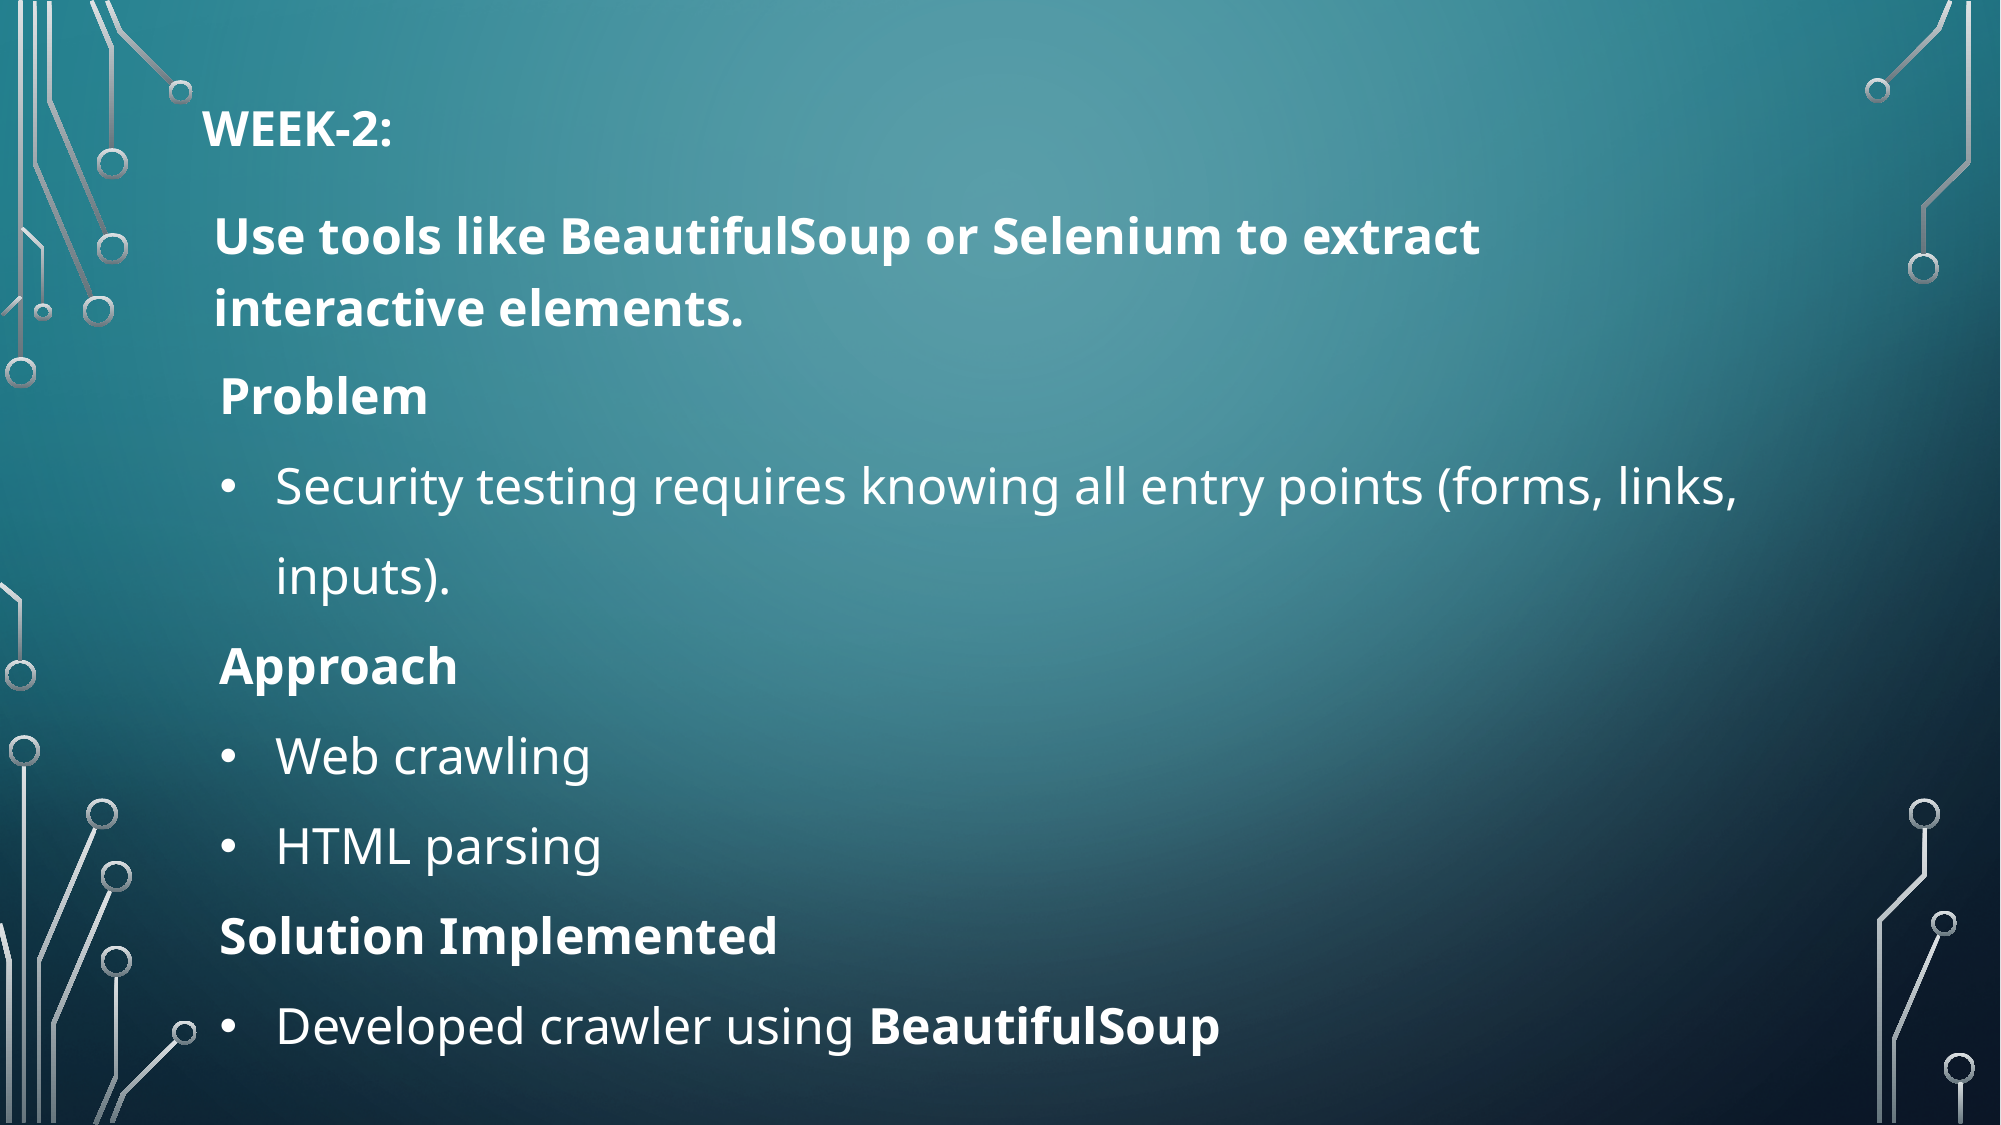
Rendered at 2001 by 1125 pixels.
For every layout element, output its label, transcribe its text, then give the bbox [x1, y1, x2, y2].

title Week-2: [187, 96, 1813, 224]
list Use tools like BeautifulSoup or Selenium to extract interactive elements. [123, 185, 1749, 382]
text_box Problem Security testing requires knowing all entry points (forms, links, inputs). Approach Web crawling HTML parsing Solution Implemented Developed crawler using BeautifulSoup [204, 327, 1885, 1125]
